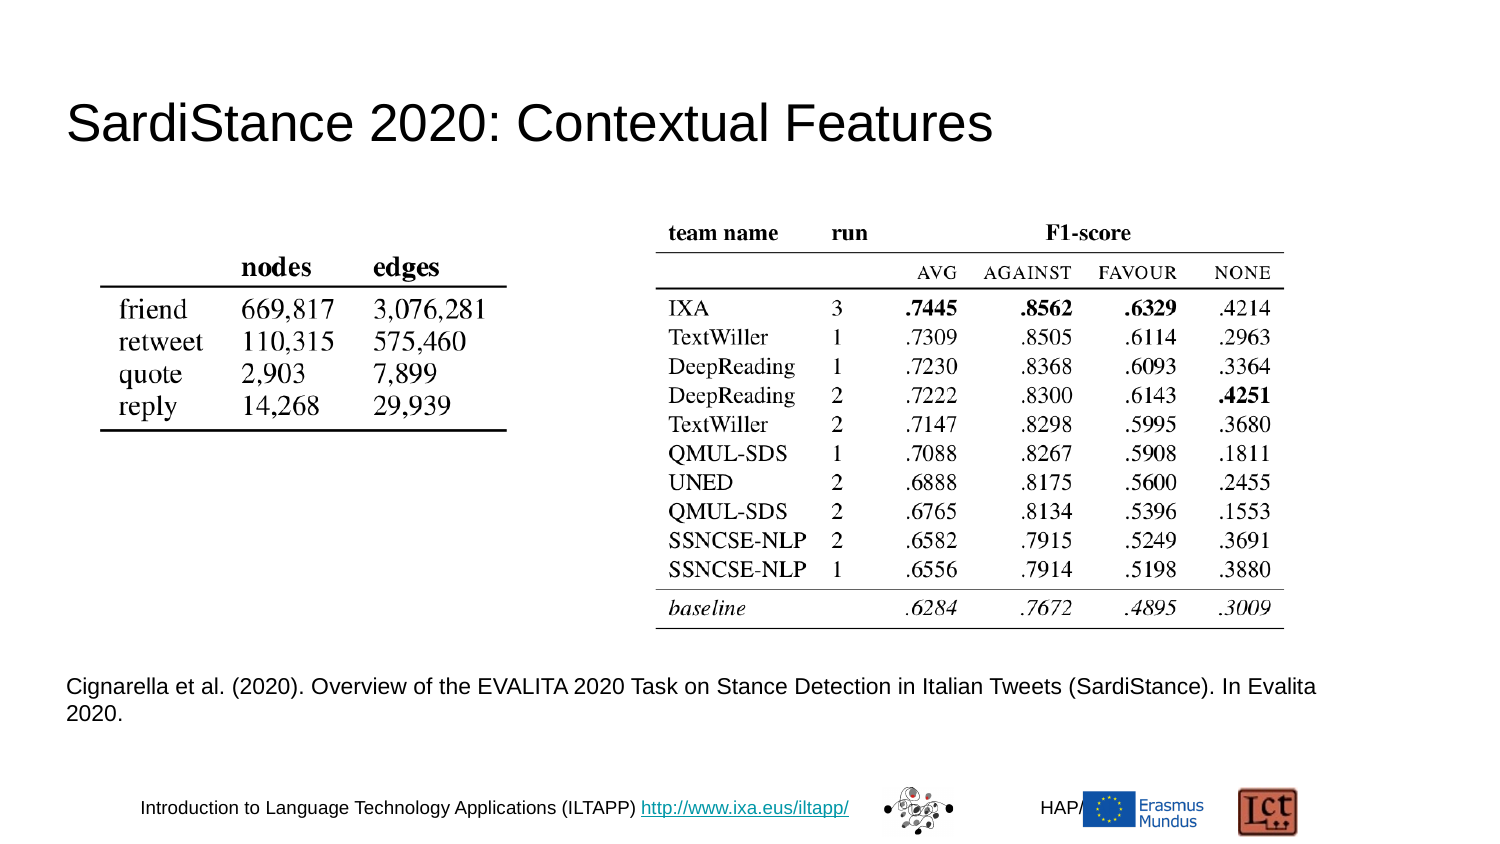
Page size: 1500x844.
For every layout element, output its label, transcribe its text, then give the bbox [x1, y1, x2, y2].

picture [25, 247, 560, 455]
picture [1078, 786, 1215, 840]
text_box Cignarella et al. (2020). Overview of the EVALITA 2020 Task on Stance Detection in Italian Tweets (SardiStance). In Evalita 2020. [51, 656, 1369, 742]
title SardiStance 2020: Contextual Features [51, 72, 1449, 167]
picture [1238, 787, 1298, 837]
picture [646, 210, 1295, 633]
picture [882, 787, 954, 837]
